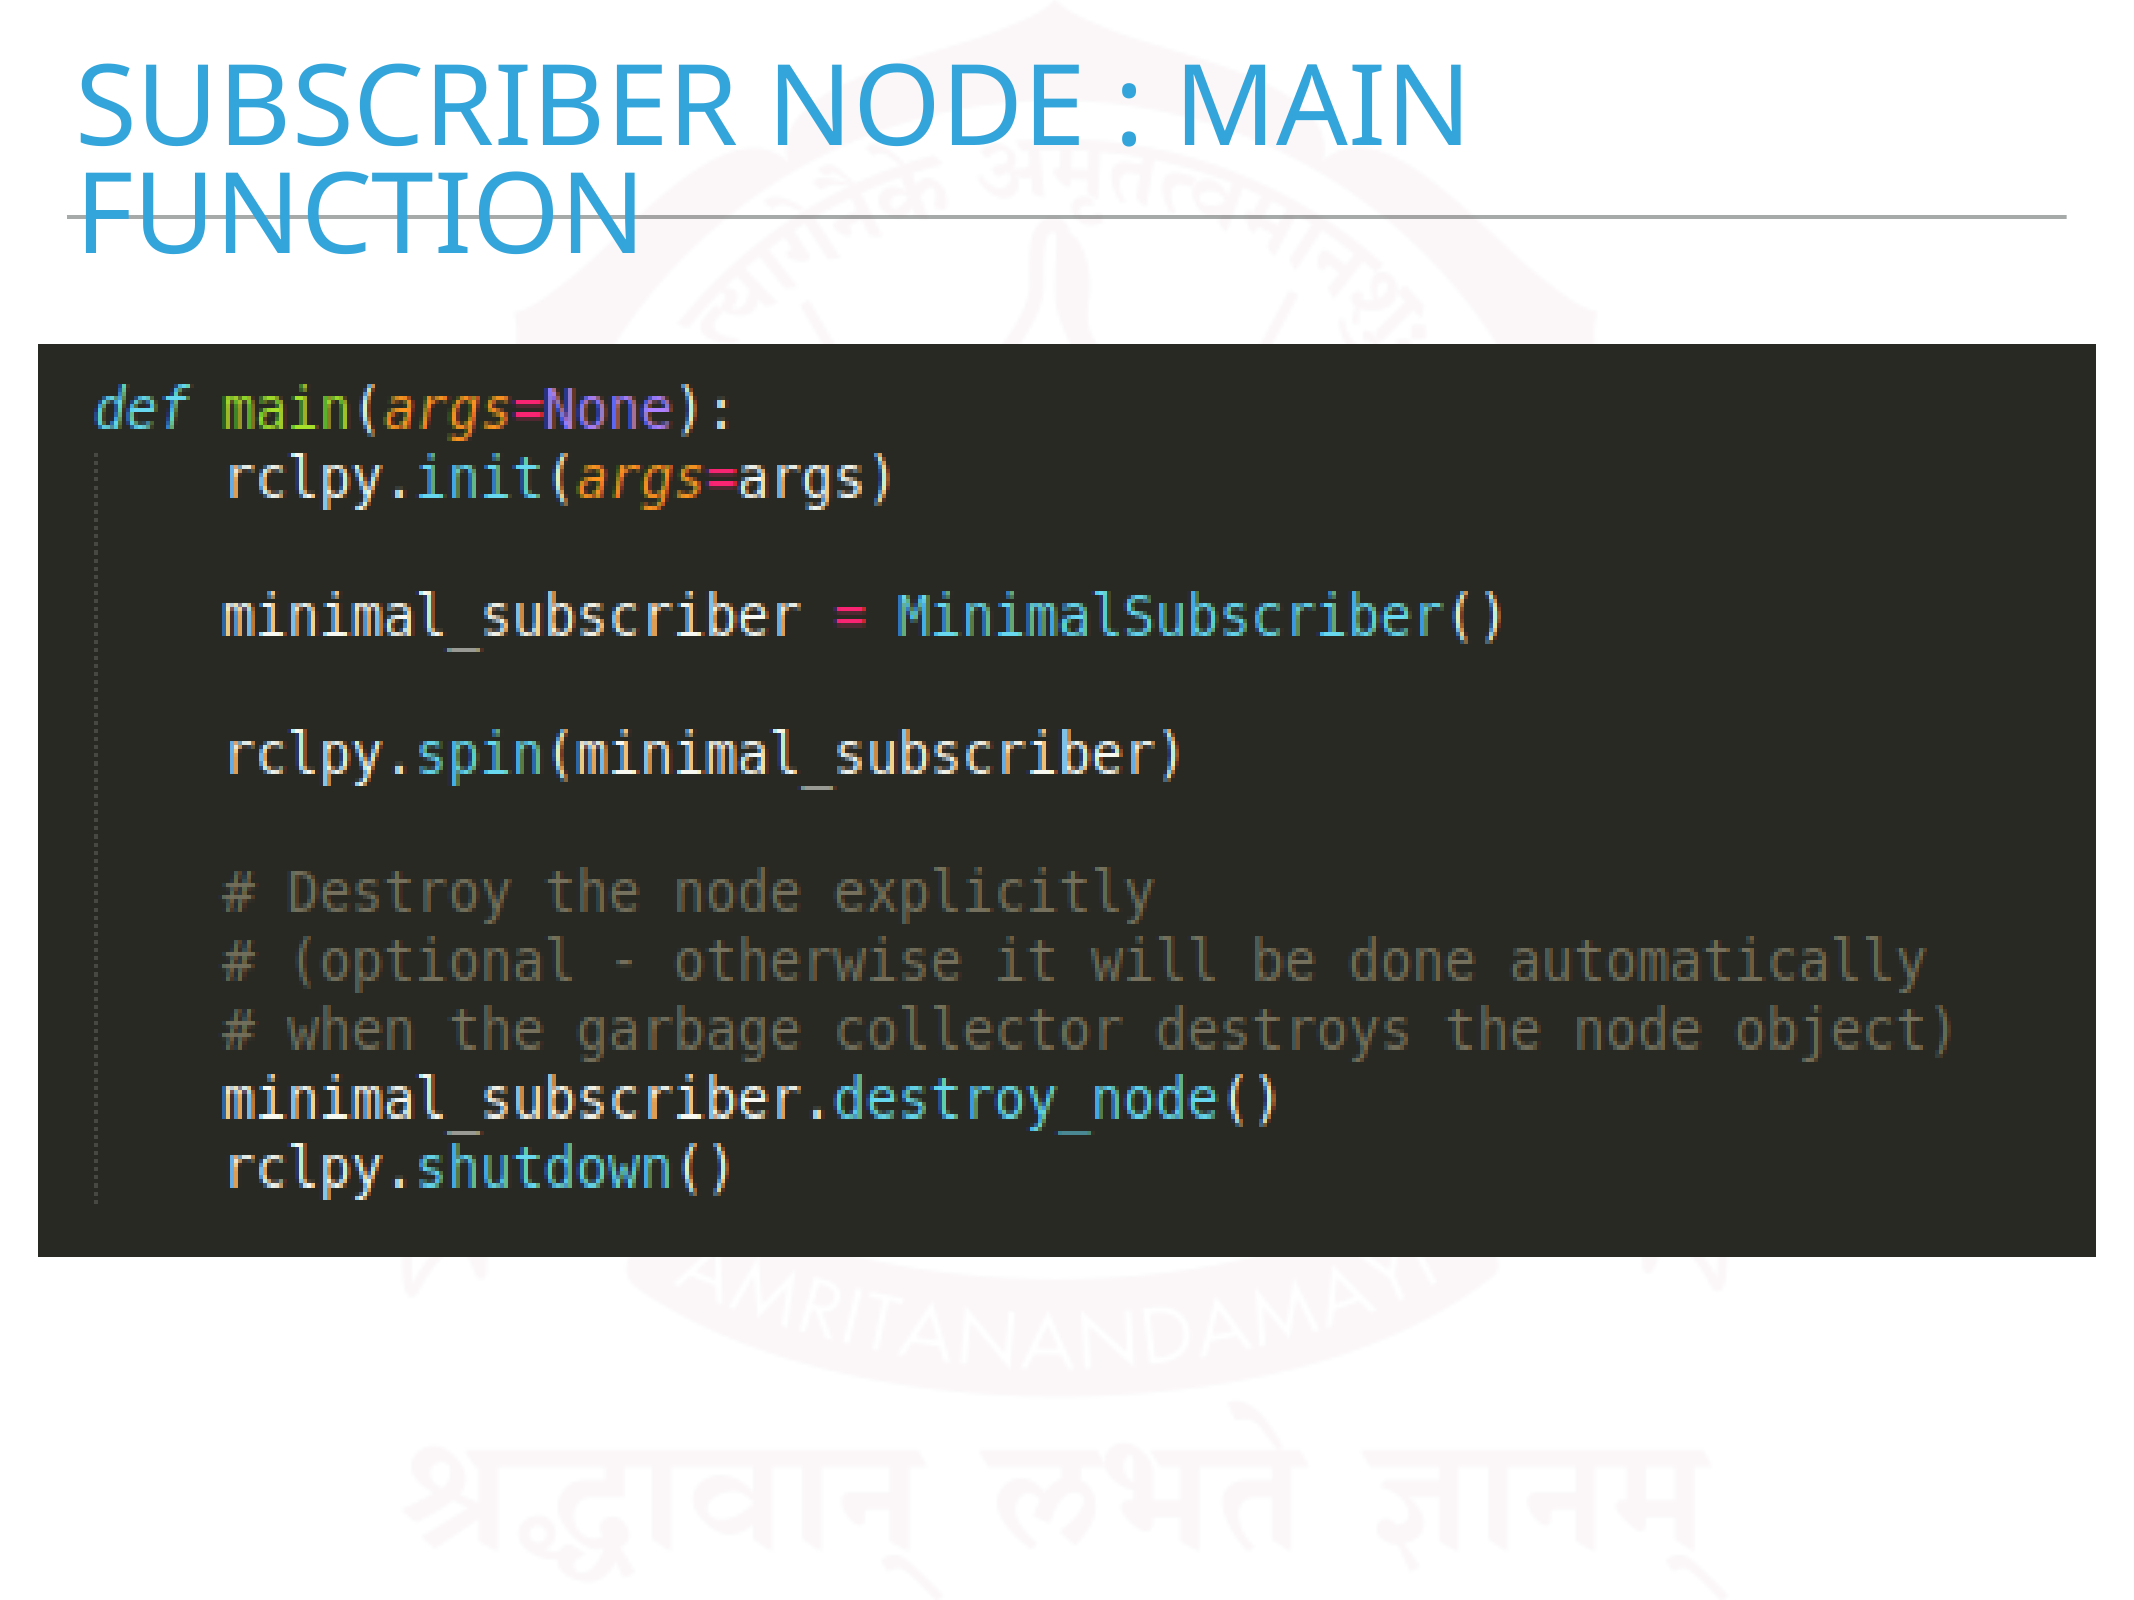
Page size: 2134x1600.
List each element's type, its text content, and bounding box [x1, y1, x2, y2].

picture [38, 344, 2096, 1257]
title Subscriber Node : Main Function [66, 50, 2068, 244]
